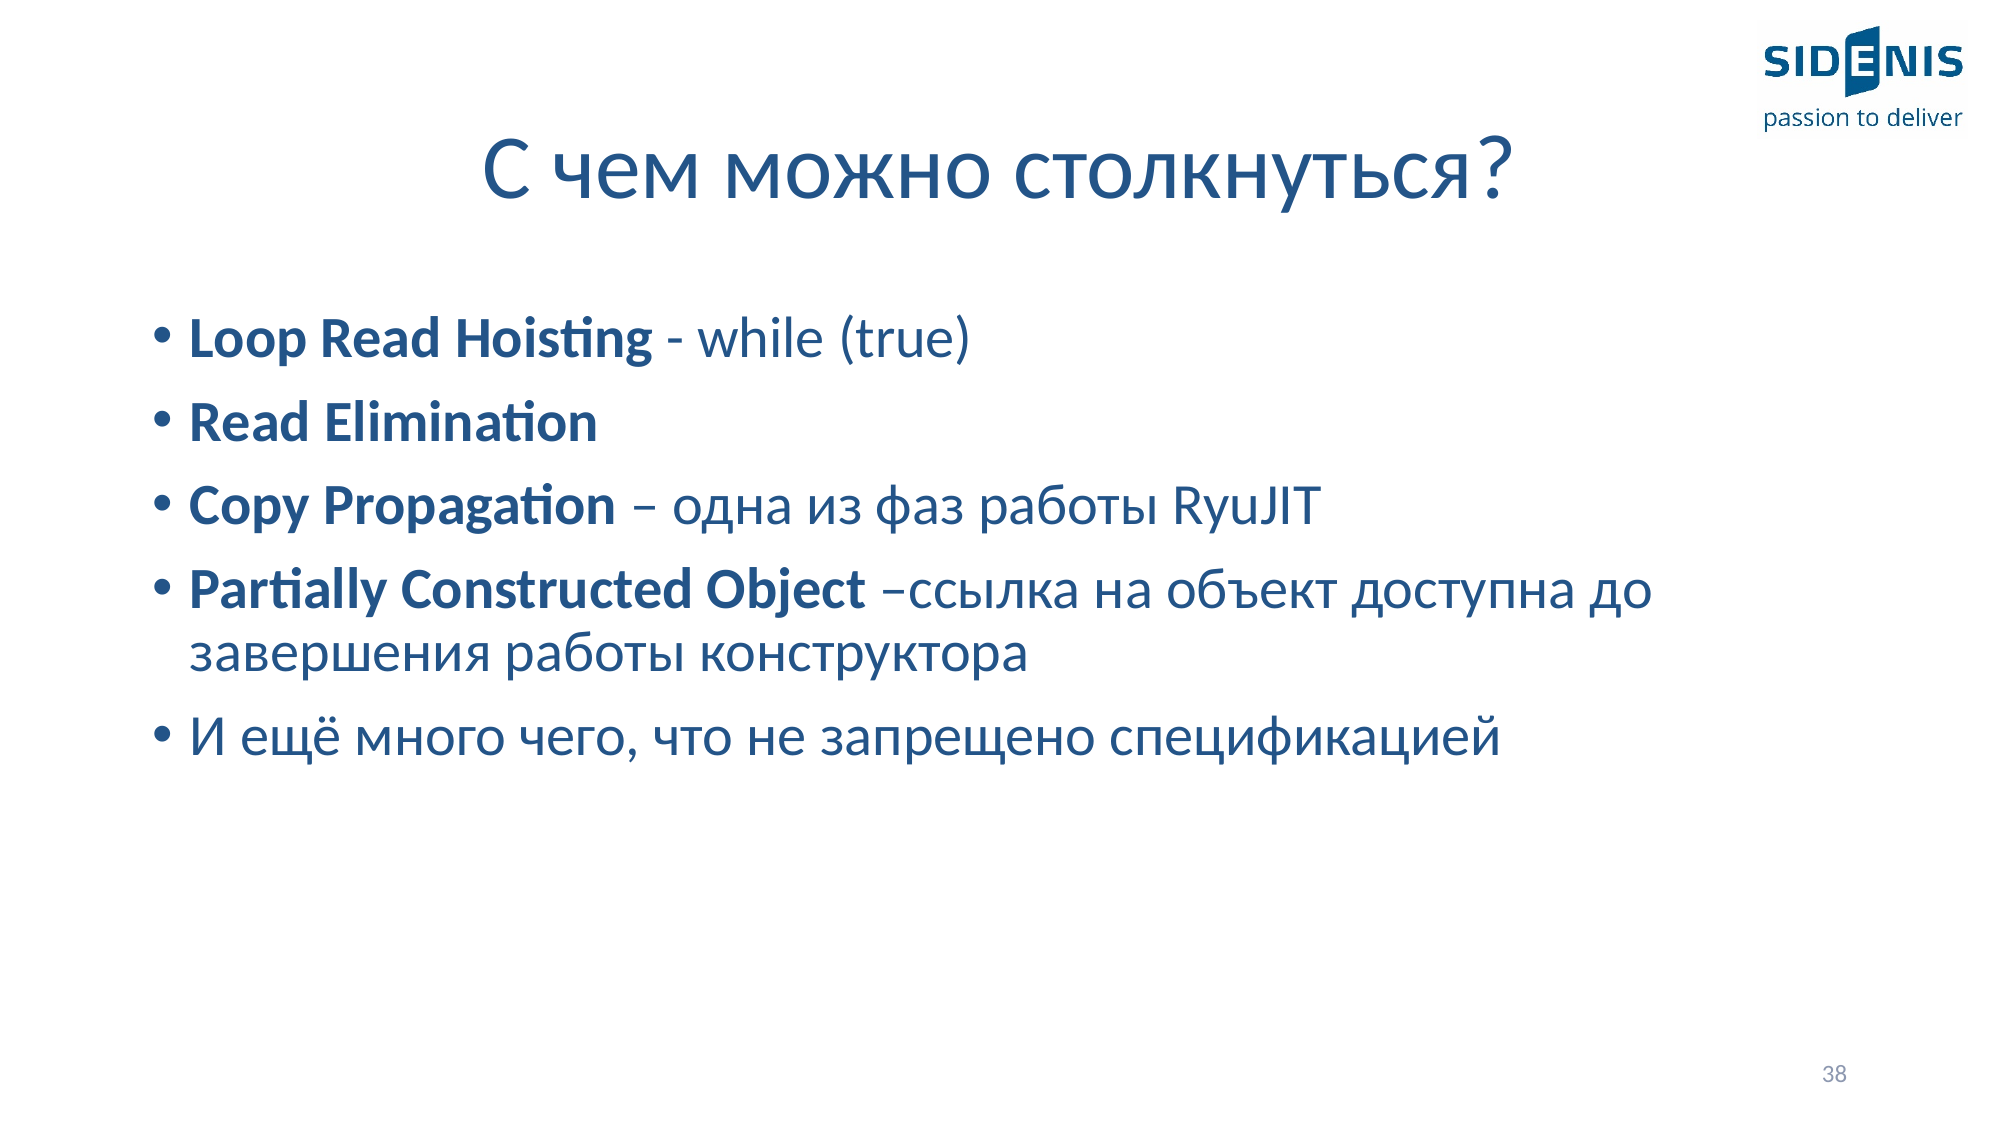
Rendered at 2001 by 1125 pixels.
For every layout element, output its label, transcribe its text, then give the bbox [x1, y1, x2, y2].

picture [1757, 20, 1968, 139]
slide_number 38 [1412, 1042, 1863, 1103]
title С чем можно столкнуться? [137, 59, 1863, 278]
list Loop Read Hoisting - while (true) Read Elimination Copy Propagation – одна из фаз работы RyuJIT Partially Constructed Object –ссылка на объект доступна до завершения работы конструктора И ещё много чего, что не запрещено спецификацией [137, 299, 1863, 1014]
